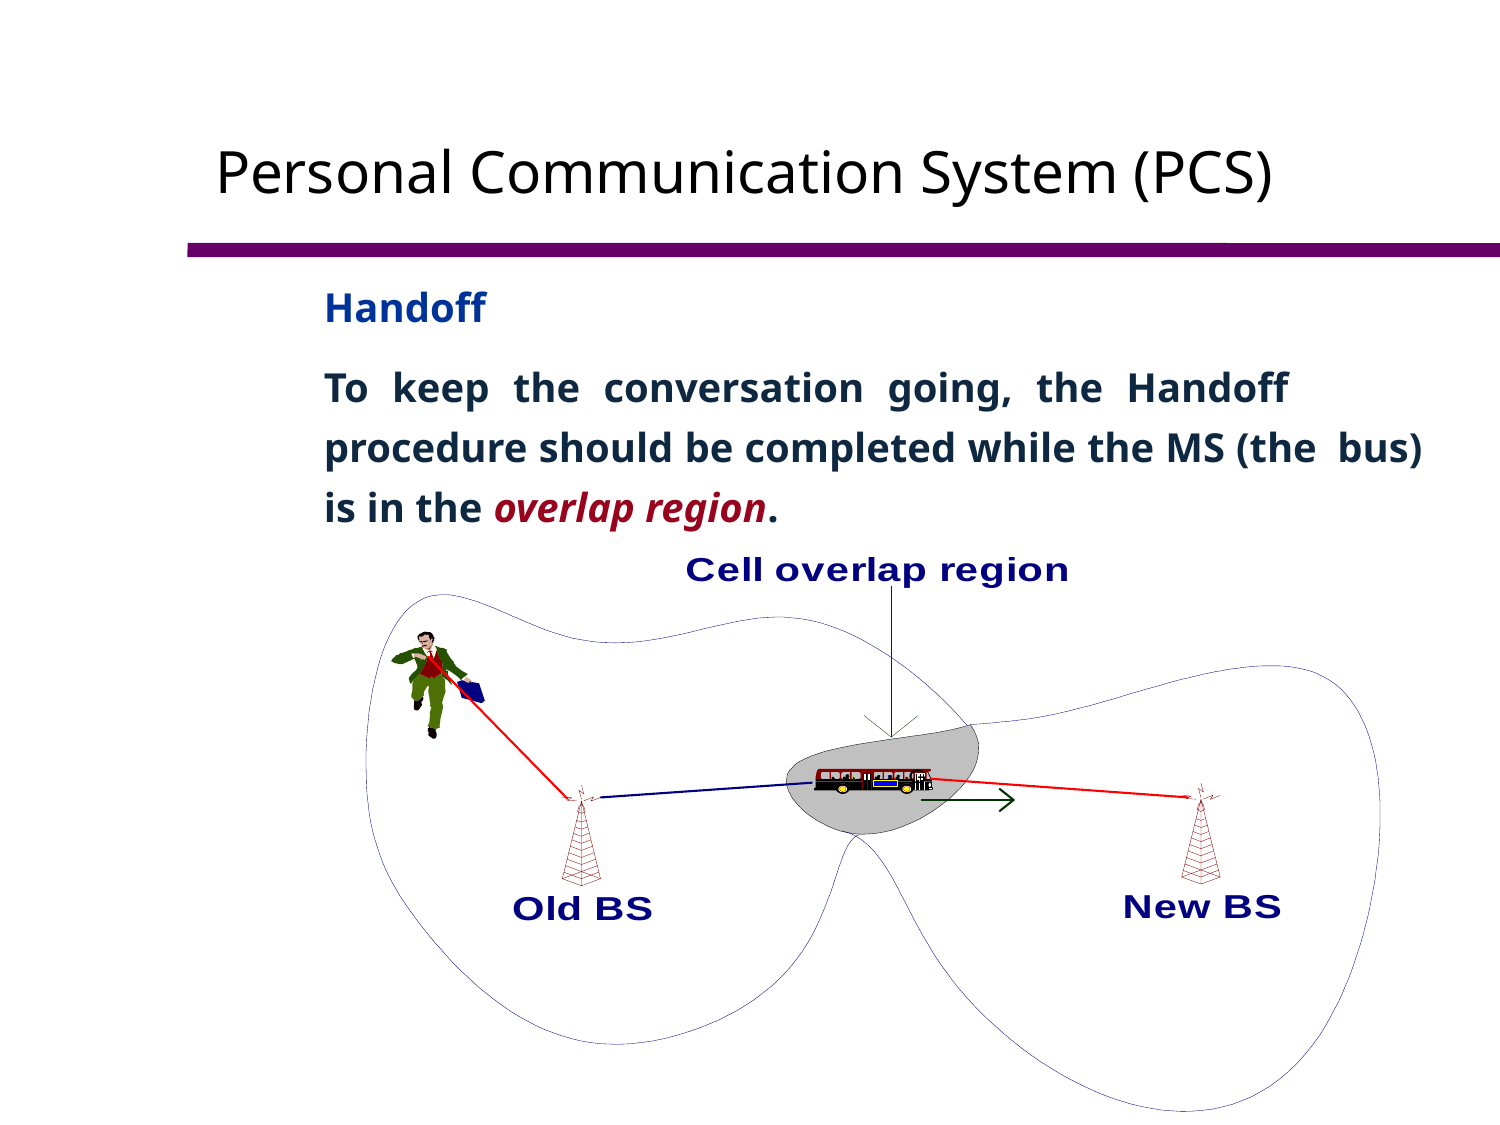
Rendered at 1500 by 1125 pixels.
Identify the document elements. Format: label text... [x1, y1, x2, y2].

list Handoff To keep the conversation going, the Handoff procedure should be completed while the MS (the bus) is in the overlap region. [225, 262, 1438, 538]
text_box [361, 461, 1413, 1125]
title Personal Communication System (PCS) [200, 99, 1500, 250]
